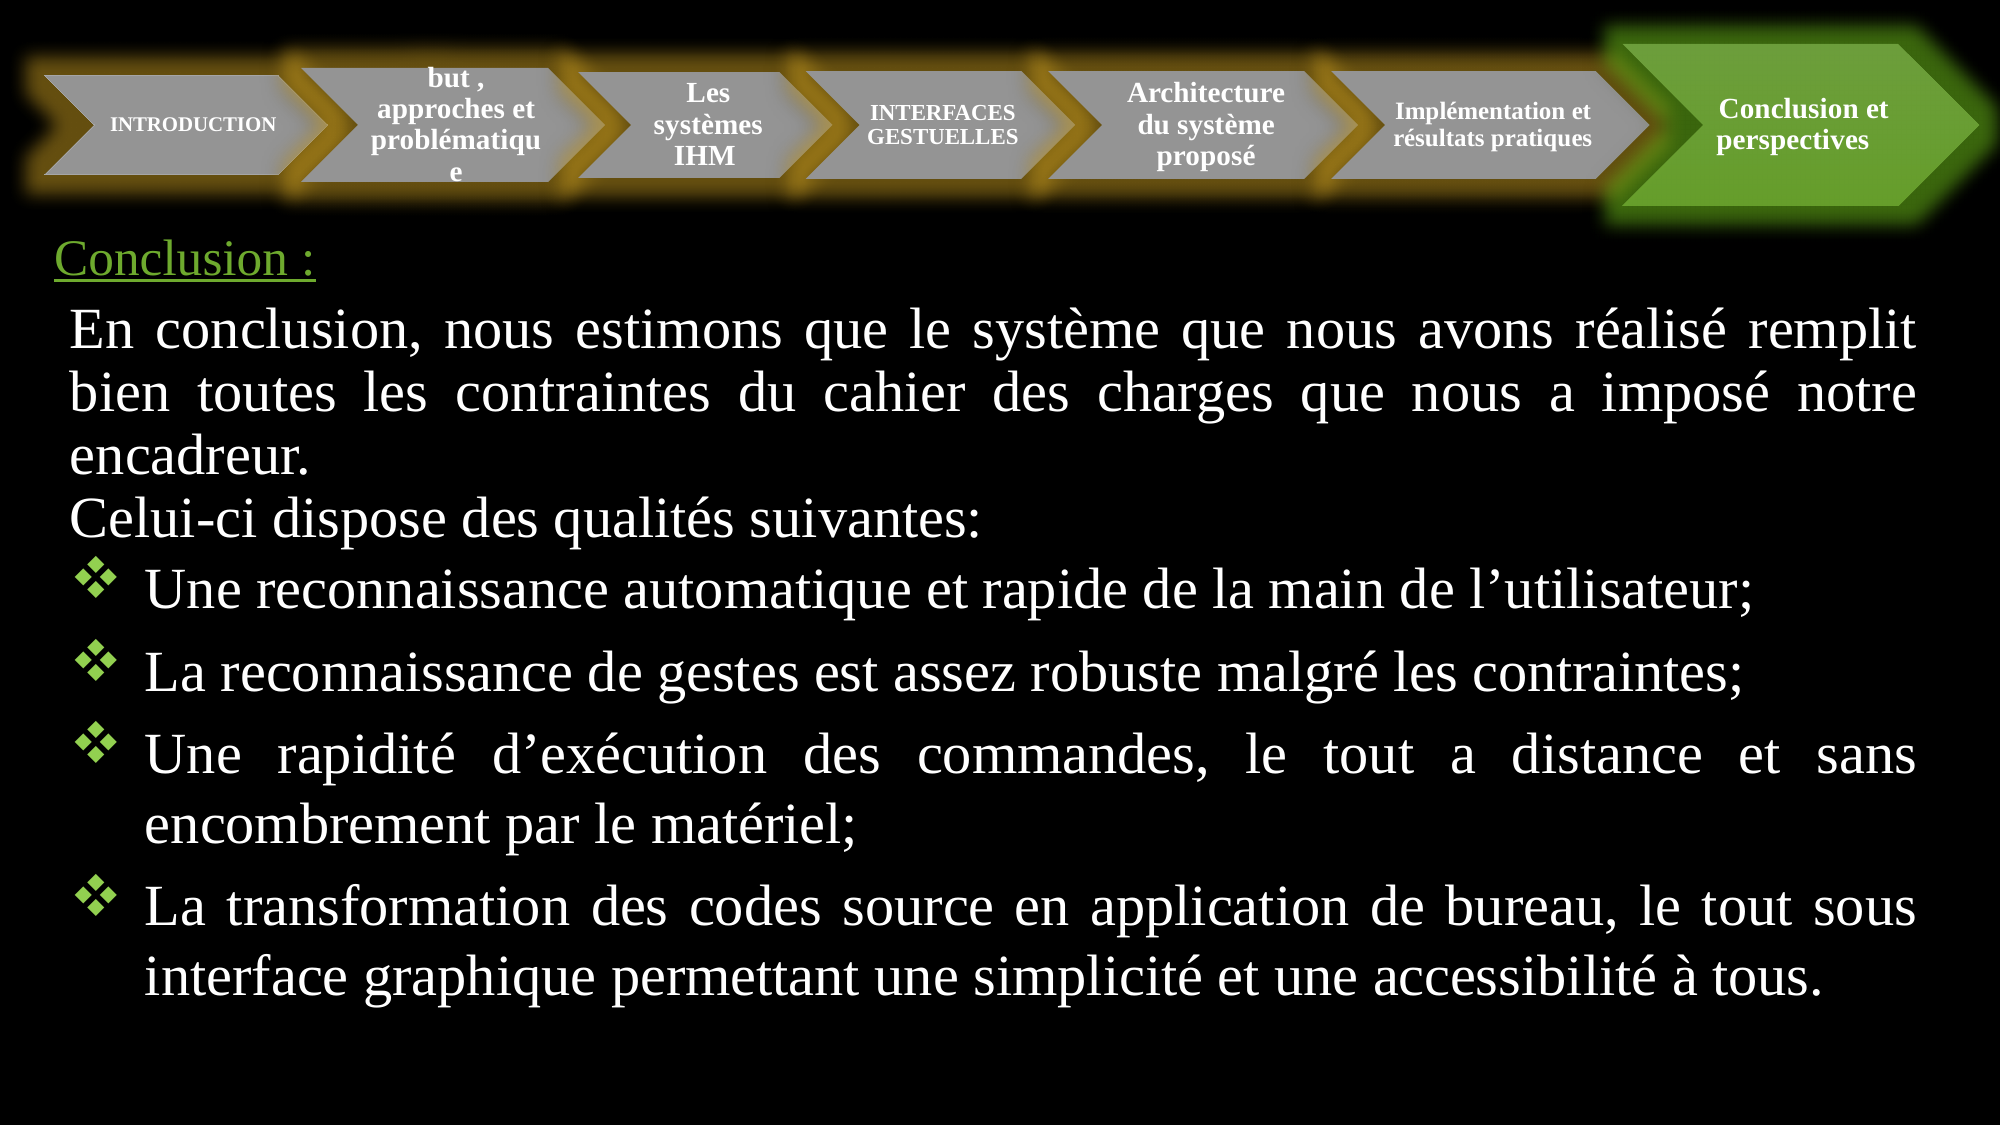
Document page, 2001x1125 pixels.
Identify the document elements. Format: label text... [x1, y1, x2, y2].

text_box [43, 30, 1981, 219]
list En conclusion, nous estimons que le système que nous avons réalisé remplit bien toutes les contraintes du cahier des charges que nous a imposé notre encadreur. Celui-ci dispose des qualités suivantes: Une reconnaissance automatique et rapide de la main de l’utilisateur; La reconnaissance de gestes est assez robuste malgré les contraintes; Une rapidité d’exécution des commandes, le tout a distance et sans encombrement par le matériel; La transformation des codes source en application de bureau, le tout sous interface graphique permettant une simplicité et une accessibilité à tous. [55, 290, 1934, 1064]
title Conclusion : [39, 222, 1540, 399]
